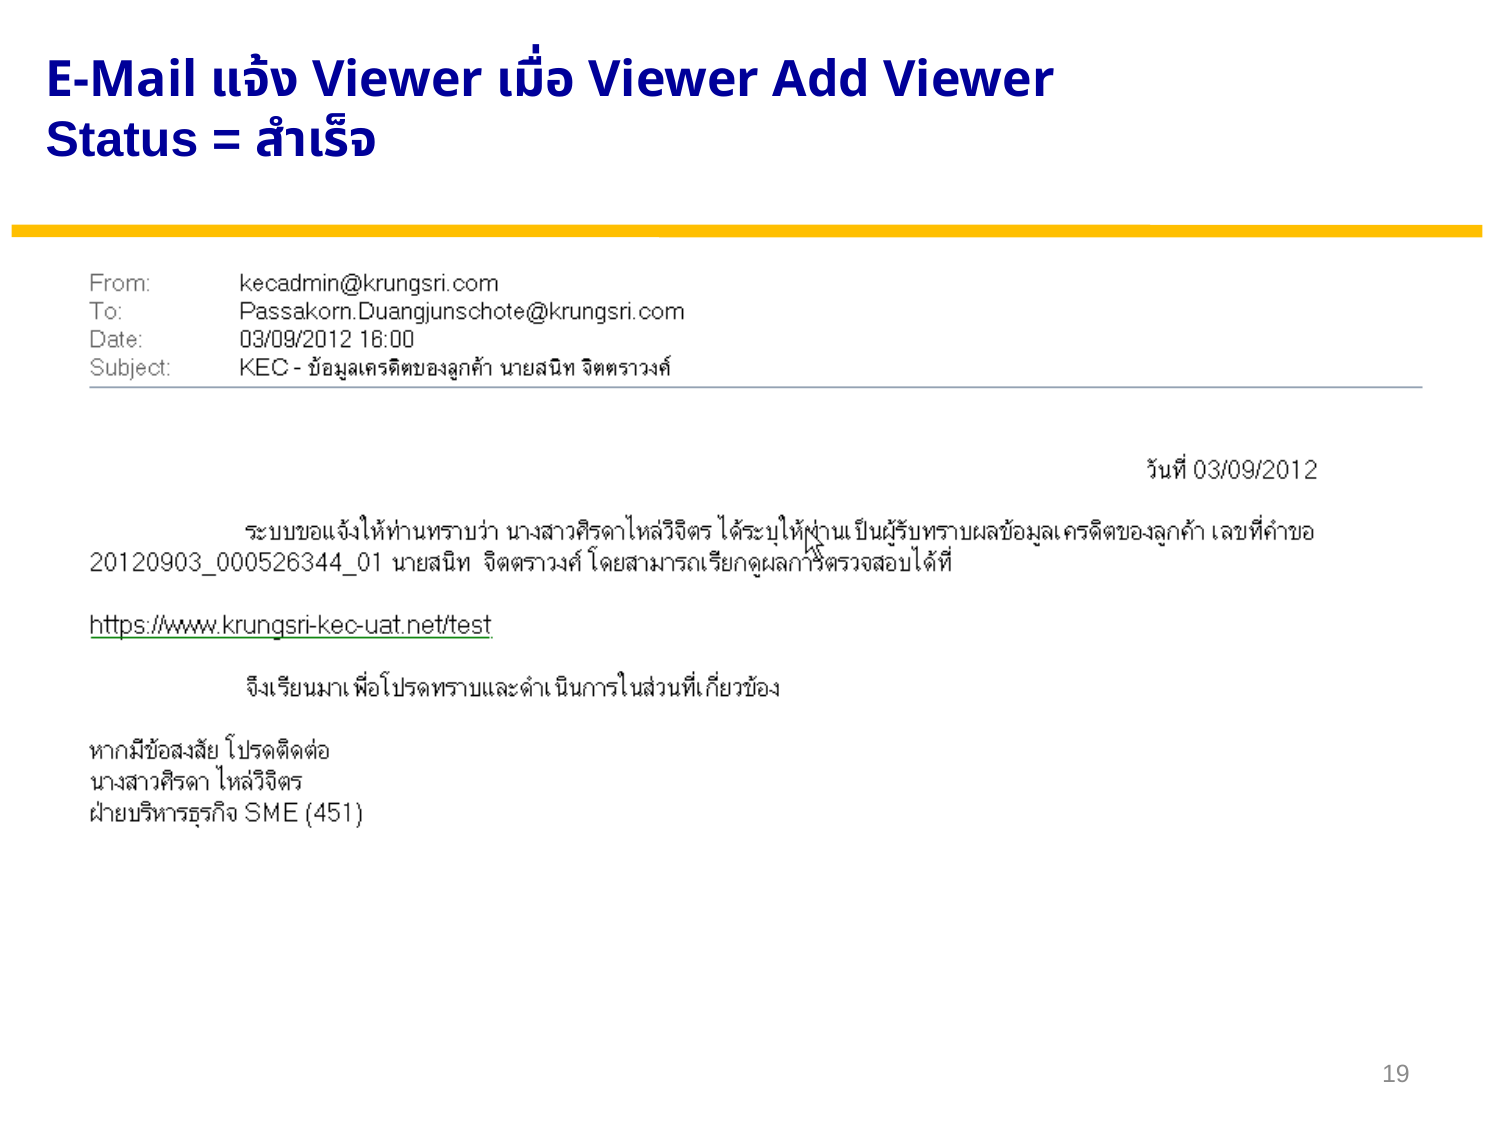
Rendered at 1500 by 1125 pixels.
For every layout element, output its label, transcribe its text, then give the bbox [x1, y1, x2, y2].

slide_number 19 [1074, 1042, 1425, 1103]
text_box E-Mail แจ้ง Viewer เมื่อ Viewer Add Viewer Status = สำเร็จ [30, 39, 1245, 174]
picture [59, 260, 1440, 865]
